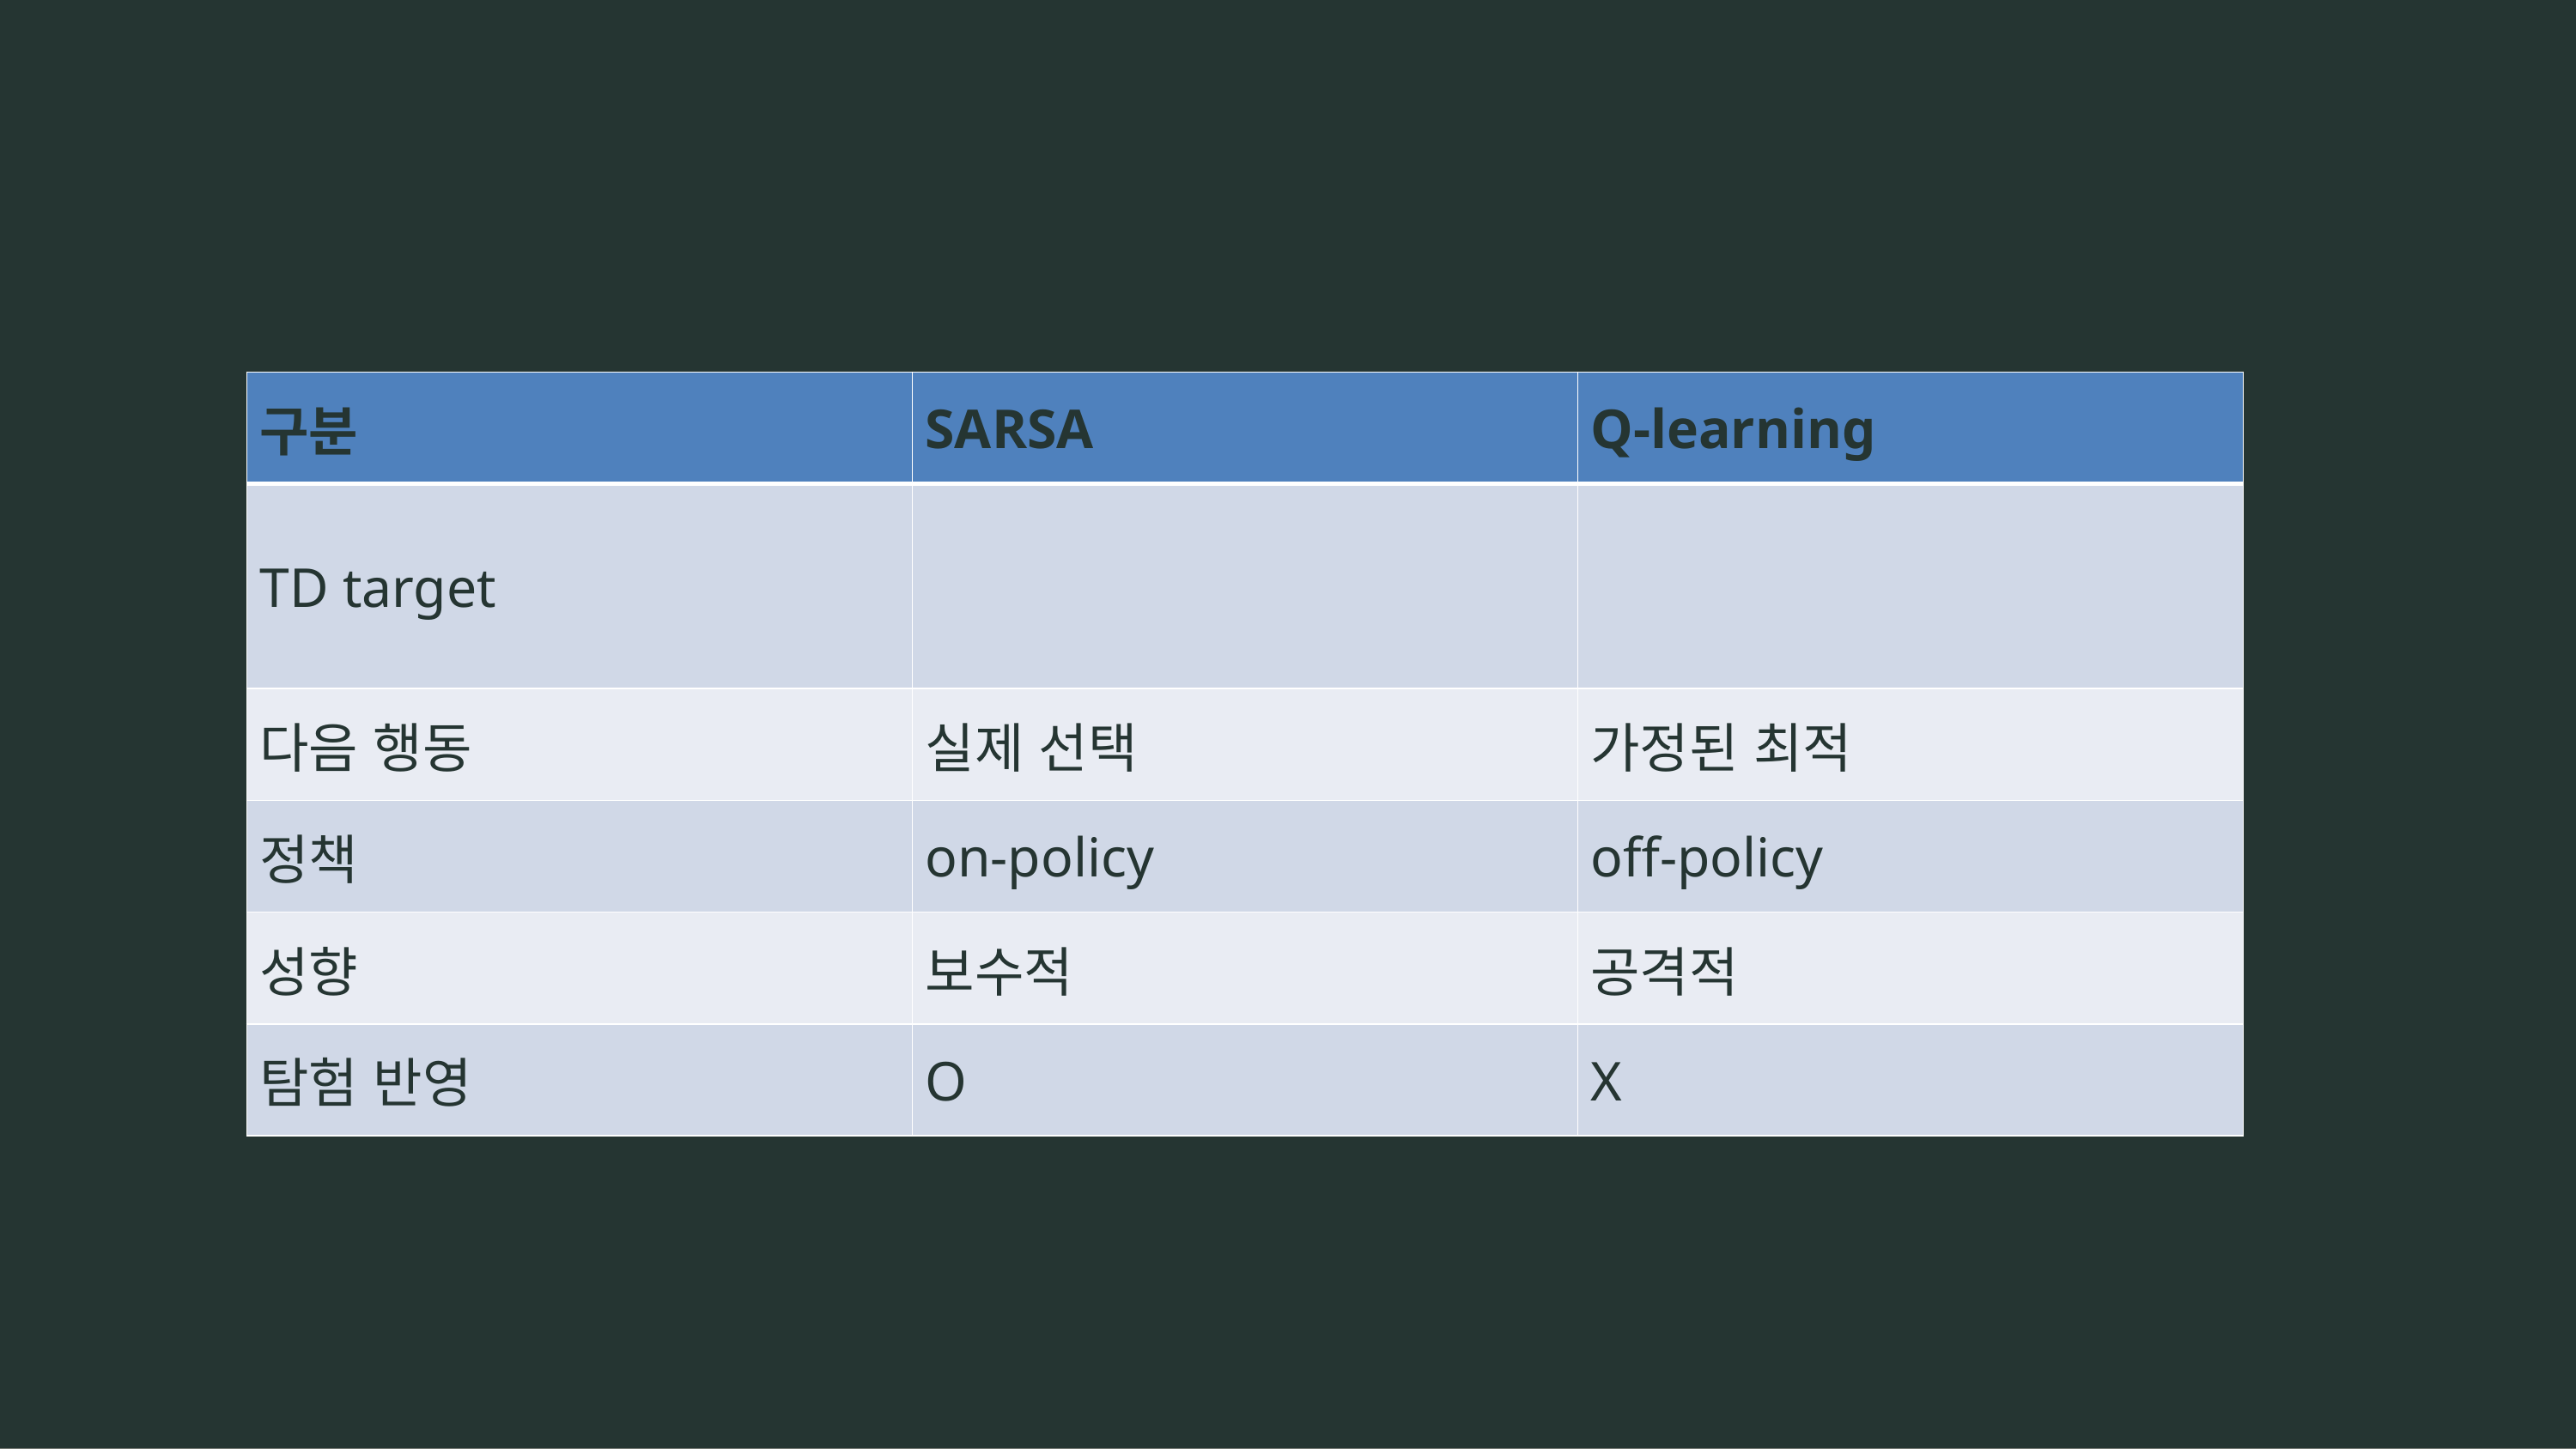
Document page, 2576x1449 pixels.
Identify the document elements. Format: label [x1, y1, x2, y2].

text_box [0, 0, 2576, 1449]
